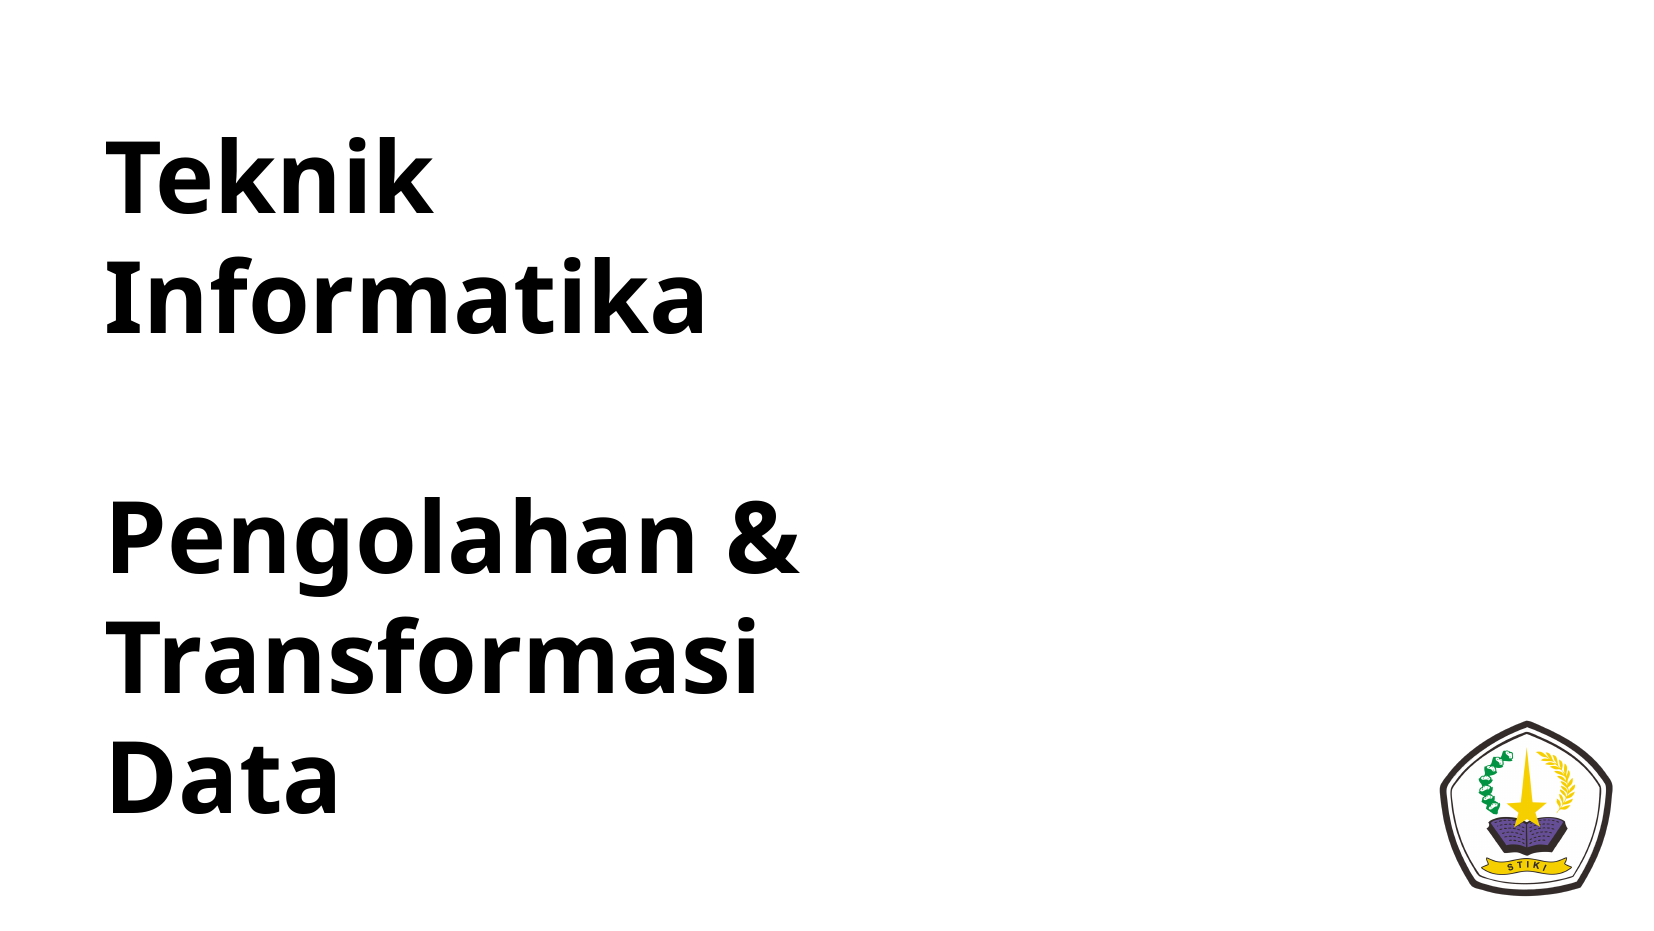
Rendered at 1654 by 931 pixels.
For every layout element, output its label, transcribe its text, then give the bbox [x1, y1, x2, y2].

text_box Teknik Informatika Pengolahan & Transformasi Data [89, 106, 1035, 842]
picture [1433, 718, 1621, 901]
